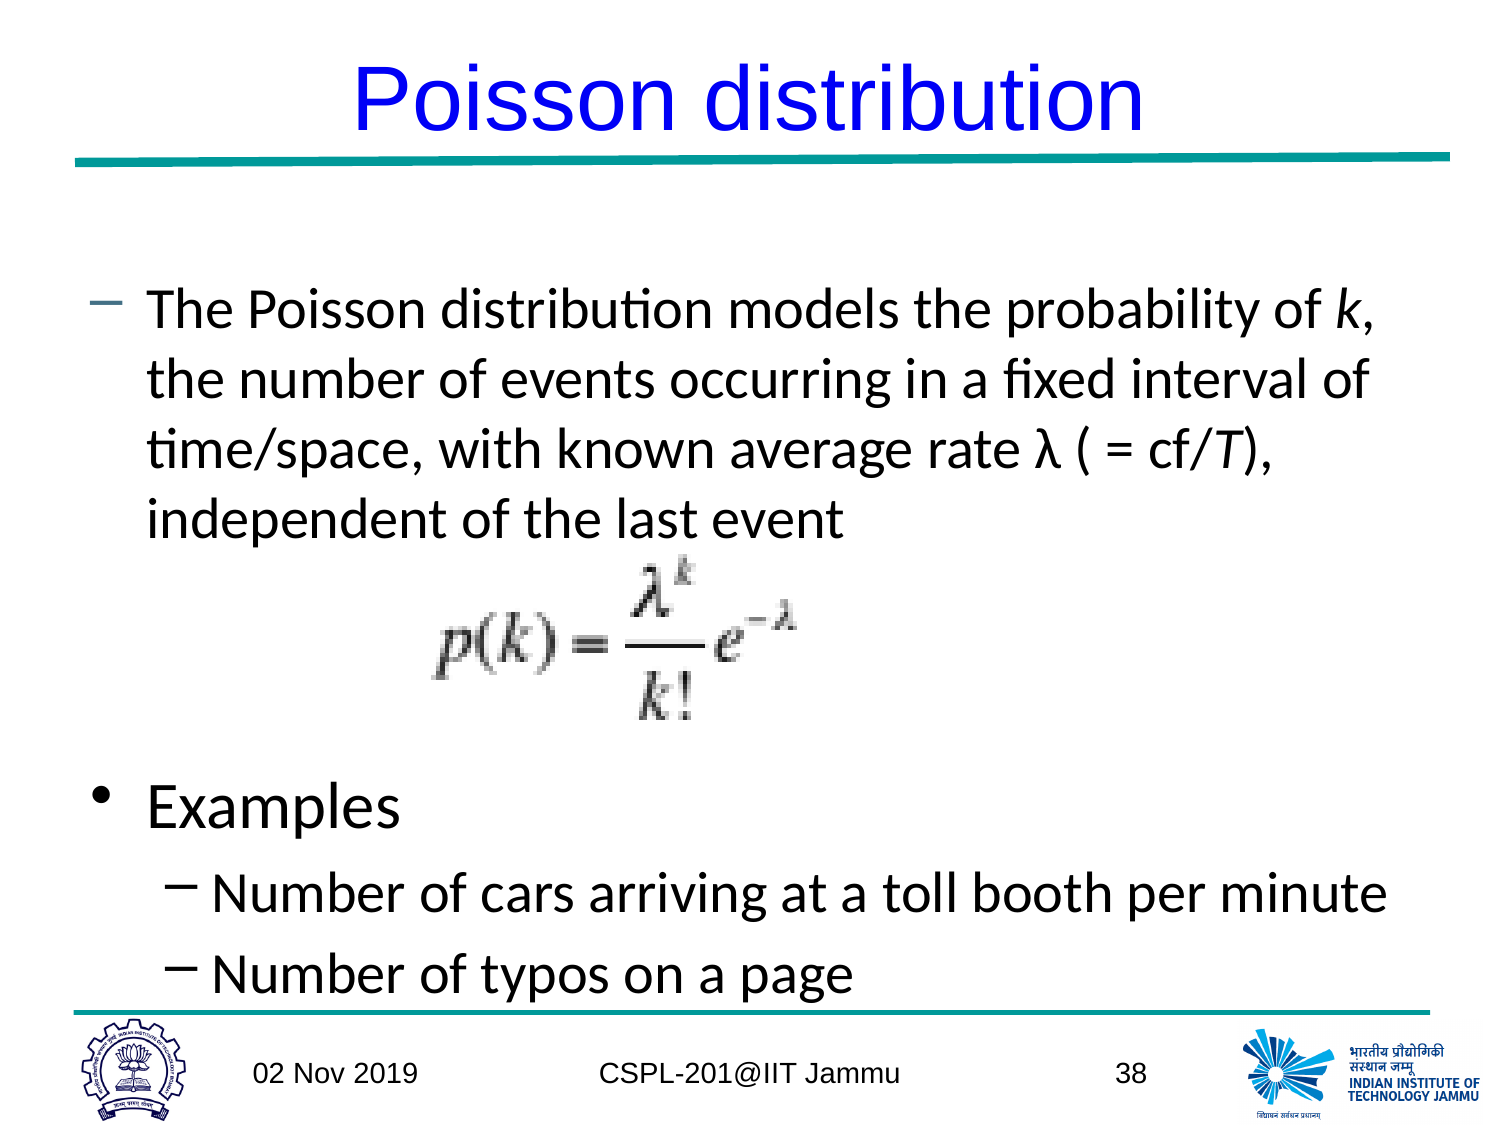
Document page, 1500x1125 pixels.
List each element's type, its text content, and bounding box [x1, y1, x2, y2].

slide_number 38 [1037, 1046, 1225, 1125]
picture [75, 1075, 188, 1125]
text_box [422, 541, 803, 726]
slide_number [237, 1046, 450, 1125]
footer CSPL-201@IIT Jammu [512, 1046, 988, 1125]
list The Poisson distribution models the probability of k, the number of events occurring in a fixed interval of time/space, with known average rate λ ( = cf/T), independent of the last event Examples Number of cars arriving at a toll booth per minute Number of typos on a page [75, 262, 1463, 1075]
picture [1237, 1019, 1483, 1125]
title Poisson distribution [75, 0, 1425, 188]
